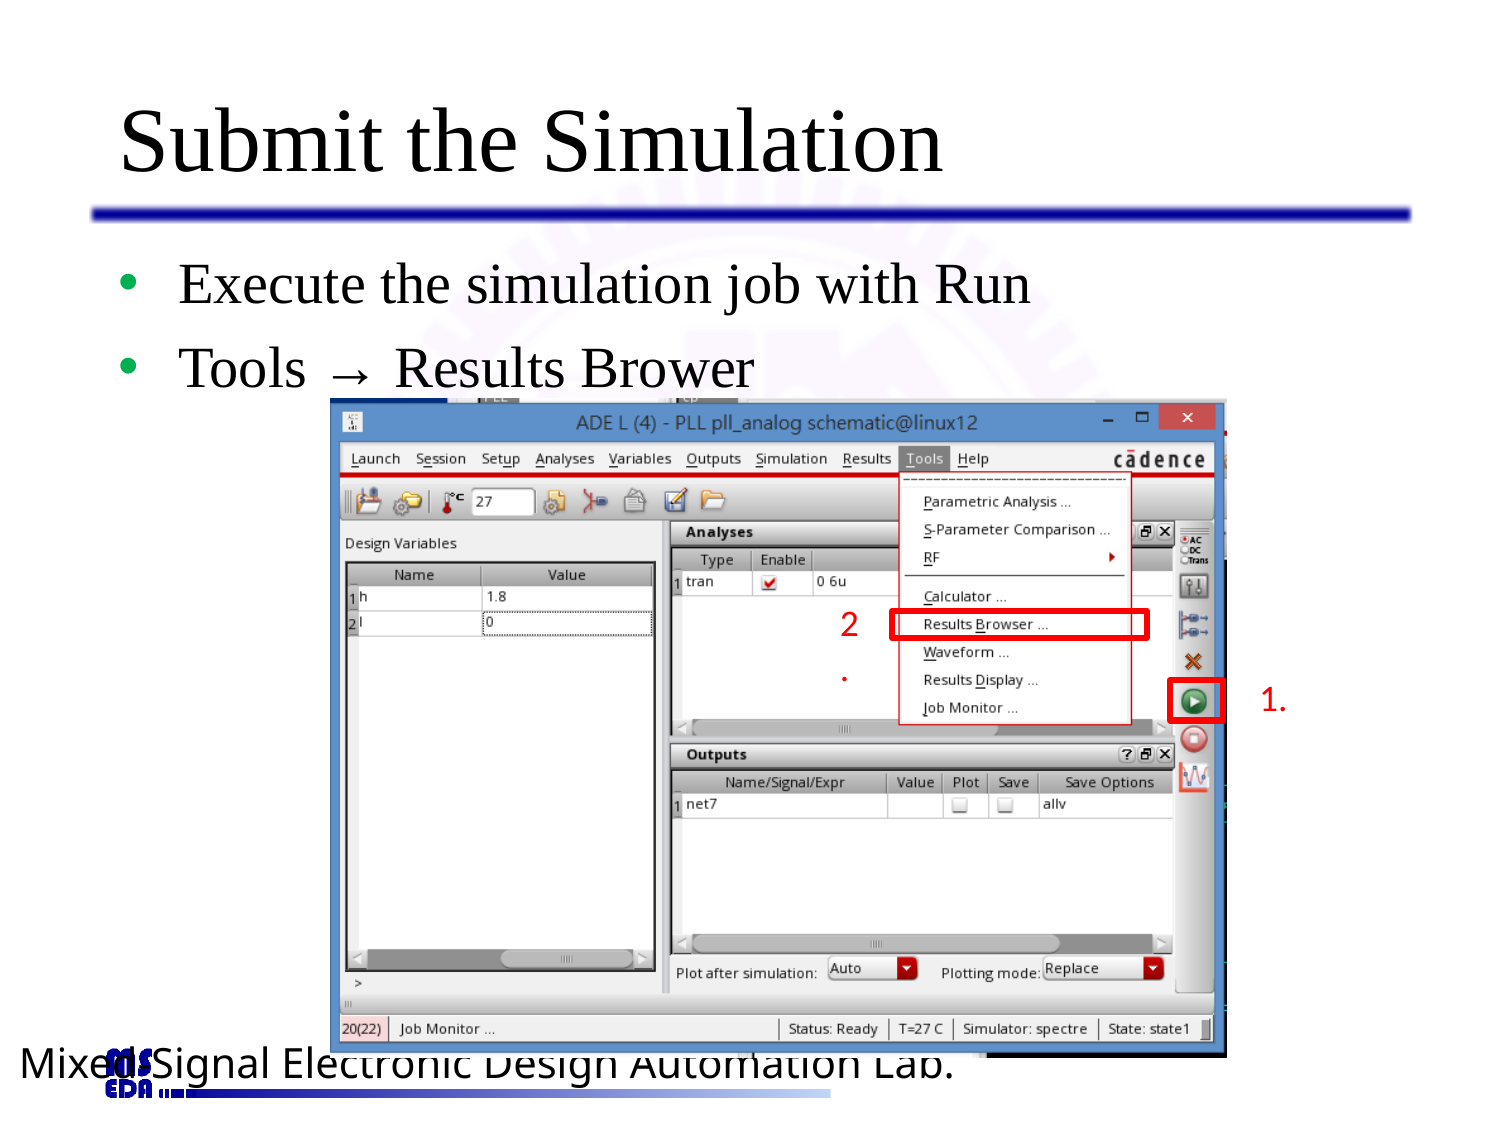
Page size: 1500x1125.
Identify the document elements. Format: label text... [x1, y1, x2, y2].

picture [329, 398, 1227, 1059]
list Execute the simulation job with Run Tools → Results Brower [103, 245, 1398, 1014]
text_box 1. [1244, 666, 1339, 727]
title Submit the Simulation [103, 68, 1398, 199]
picture [103, 1046, 155, 1099]
picture [117, 1058, 129, 1075]
